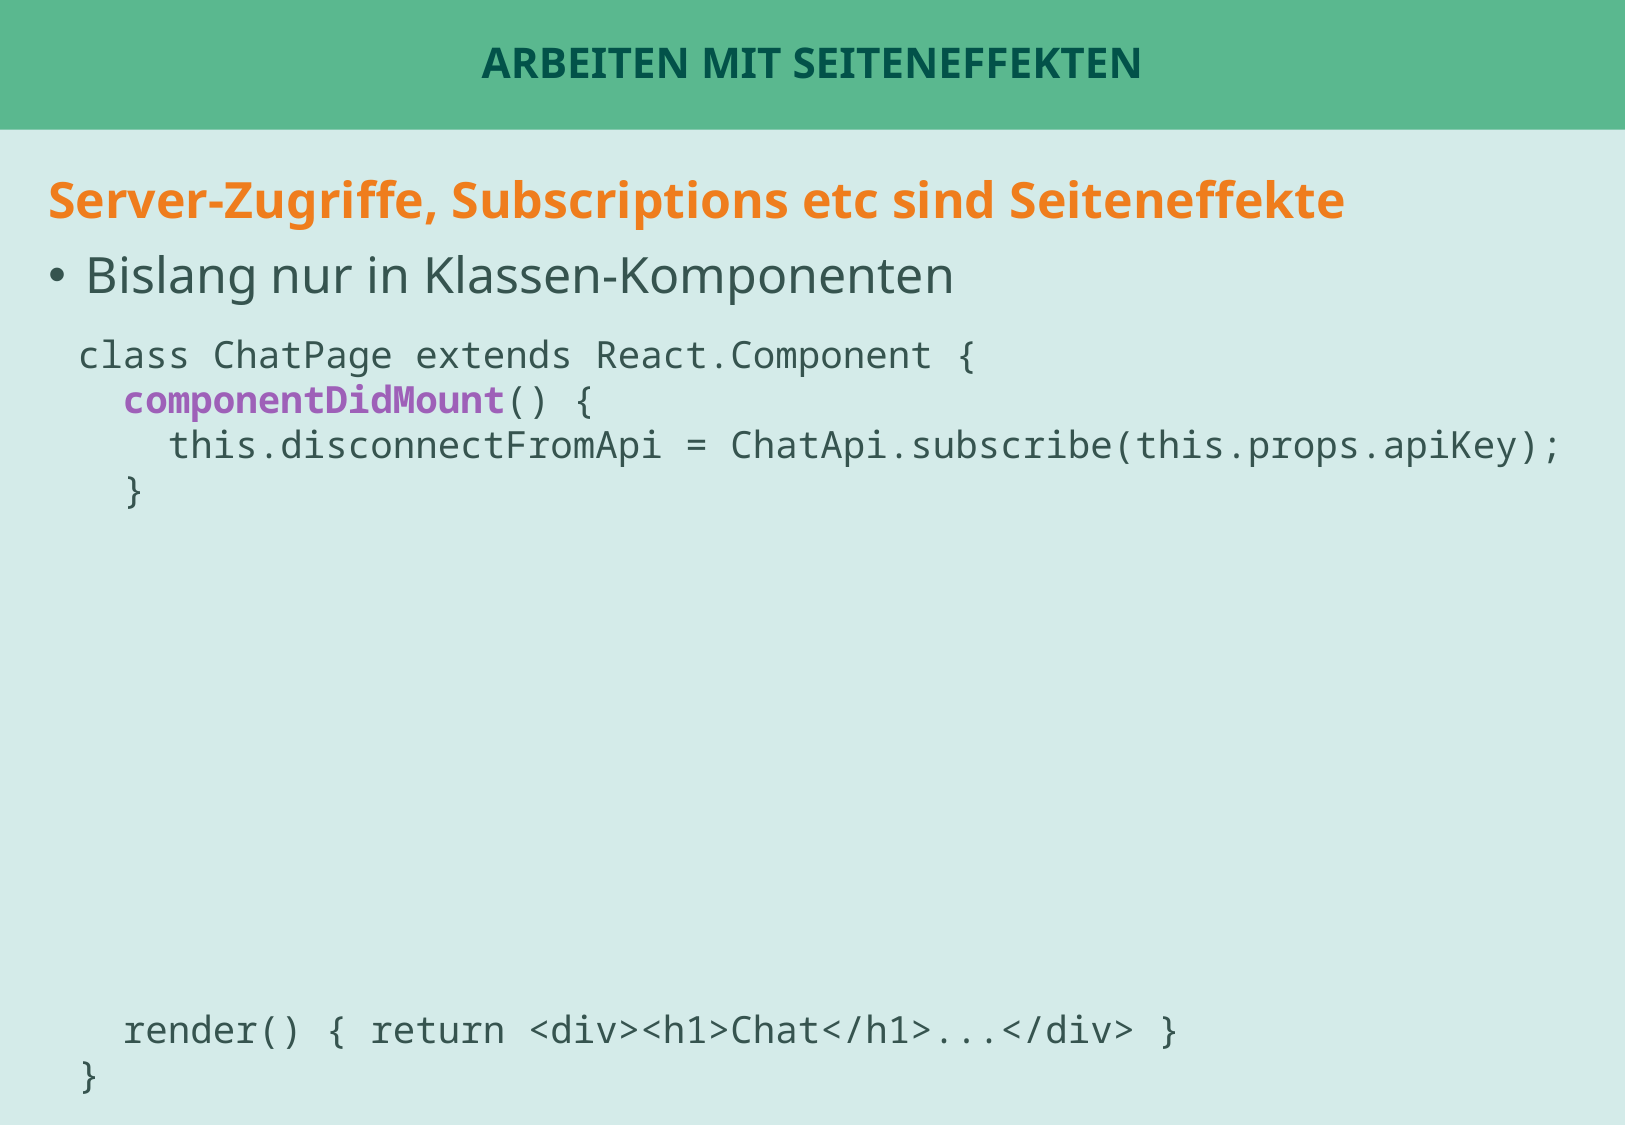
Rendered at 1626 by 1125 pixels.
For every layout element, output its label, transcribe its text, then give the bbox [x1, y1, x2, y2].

text_box class ChatPage extends React.Component { componentDidMount() { this.disconnectFromApi = ChatApi.subscribe(this.props.apiKey); } render() { return <div><h1>Chat</h1>...</div> } } [63, 323, 1622, 1125]
list Server-Zugriffe, Subscriptions etc sind Seiteneffekte Bislang nur in Klassen-Komponenten [33, 168, 1592, 1043]
title Arbeiten mit Seiteneffekten [0, 0, 1625, 130]
